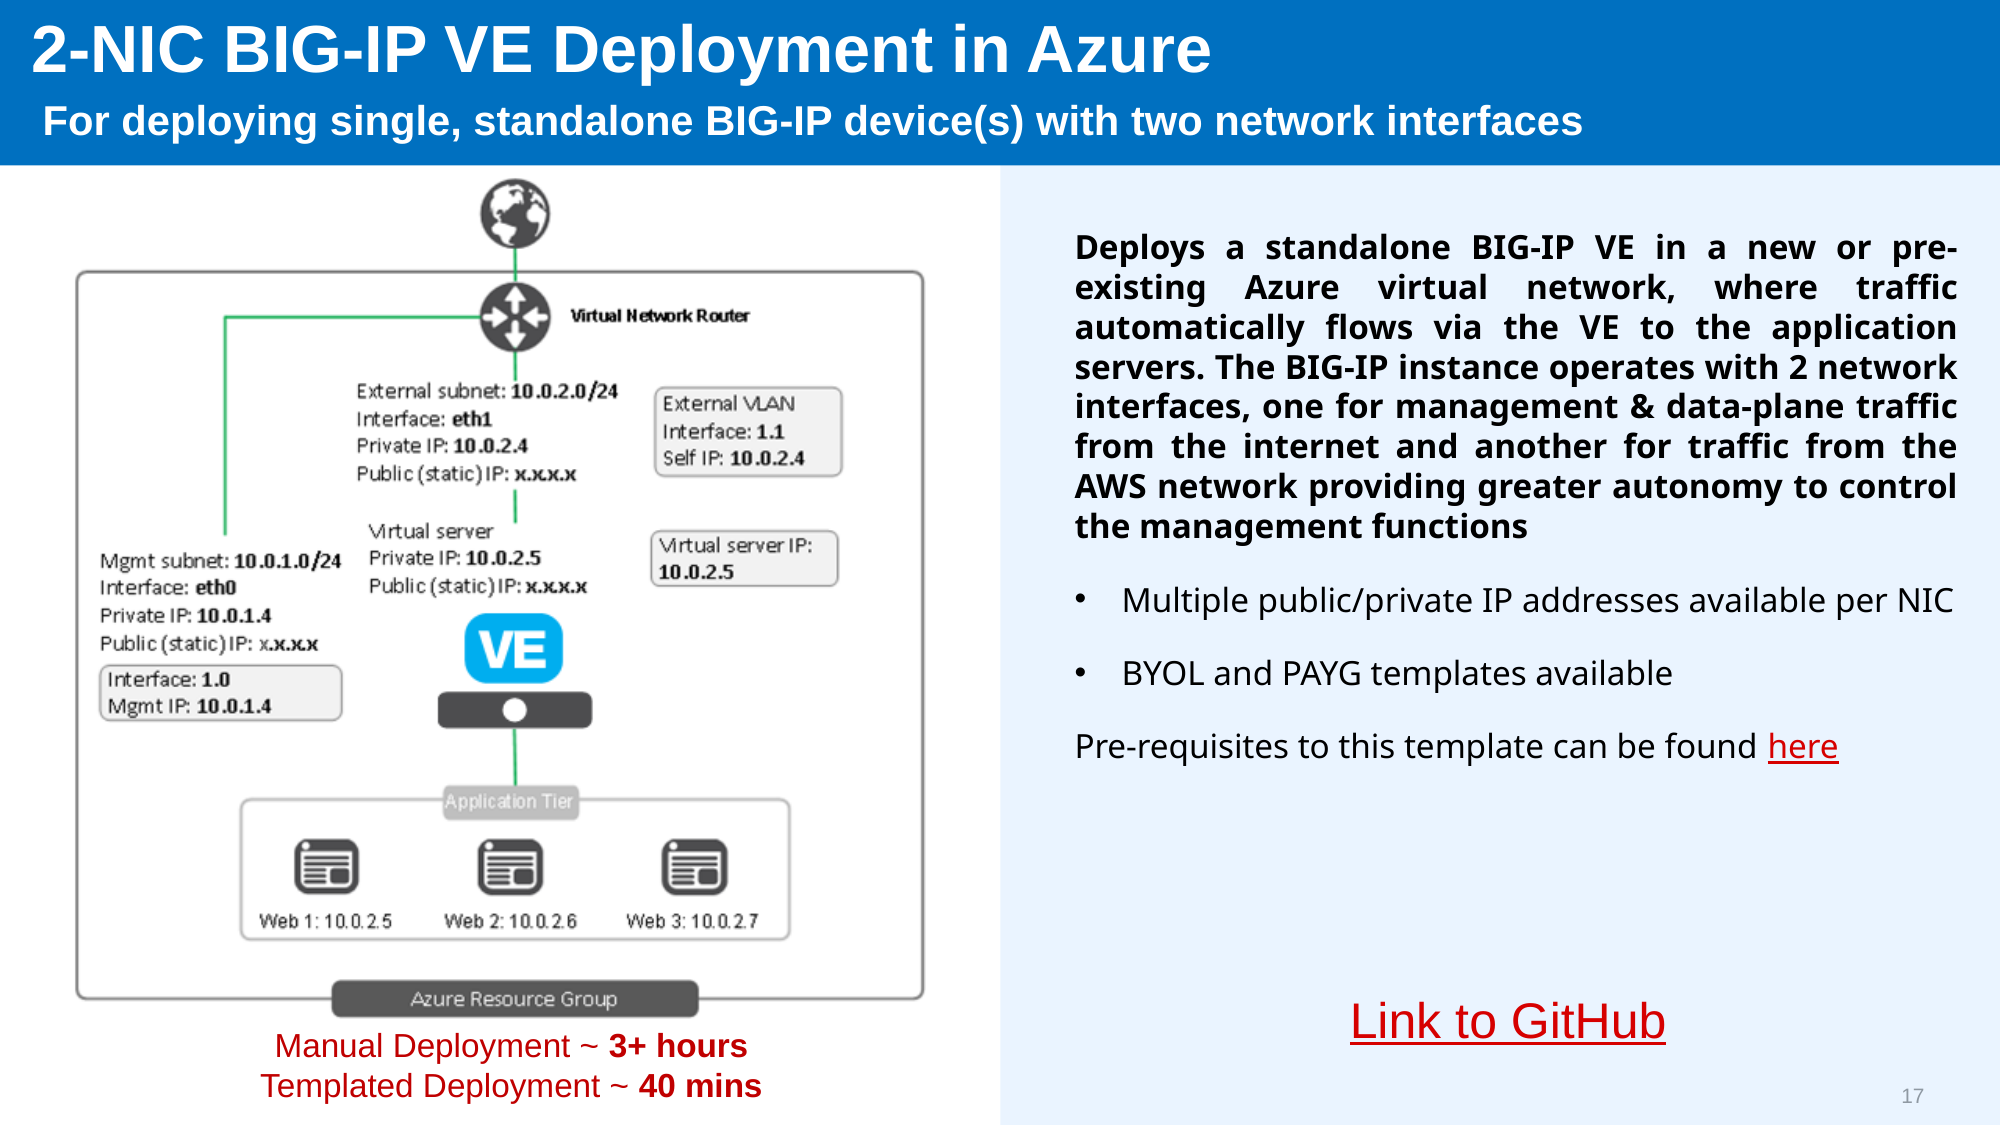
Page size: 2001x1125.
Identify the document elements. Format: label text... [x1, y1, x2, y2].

text_box For deploying single, standalone BIG-IP device(s) with two network interfaces [27, 86, 1600, 152]
picture [74, 177, 926, 1025]
text_box [0, 0, 2000, 166]
text_box Deploys a standalone BIG-IP VE in a new or pre-existing Azure virtual network, where traffic automatically flows via the VE to the application servers. The BIG-IP instance operates with 2 network interfaces, one for management & data-plane traffic from the internet and another for traffic from the AWS network providing greater autonomy to control the management functions Multiple public/private IP addresses available per NIC BYOL and PAYG templates available Pre-requisites to this template can be found here [1049, 200, 1985, 796]
text_box Manual Deployment ~ 3+ hours Templated Deployment ~ 40 mins [101, 1025, 922, 1125]
text_box 2-NIC BIG-IP VE Deployment in Azure [0, 0, 1283, 113]
text_box [999, 166, 2000, 1125]
text_box Link to GitHub [1324, 963, 1693, 1075]
